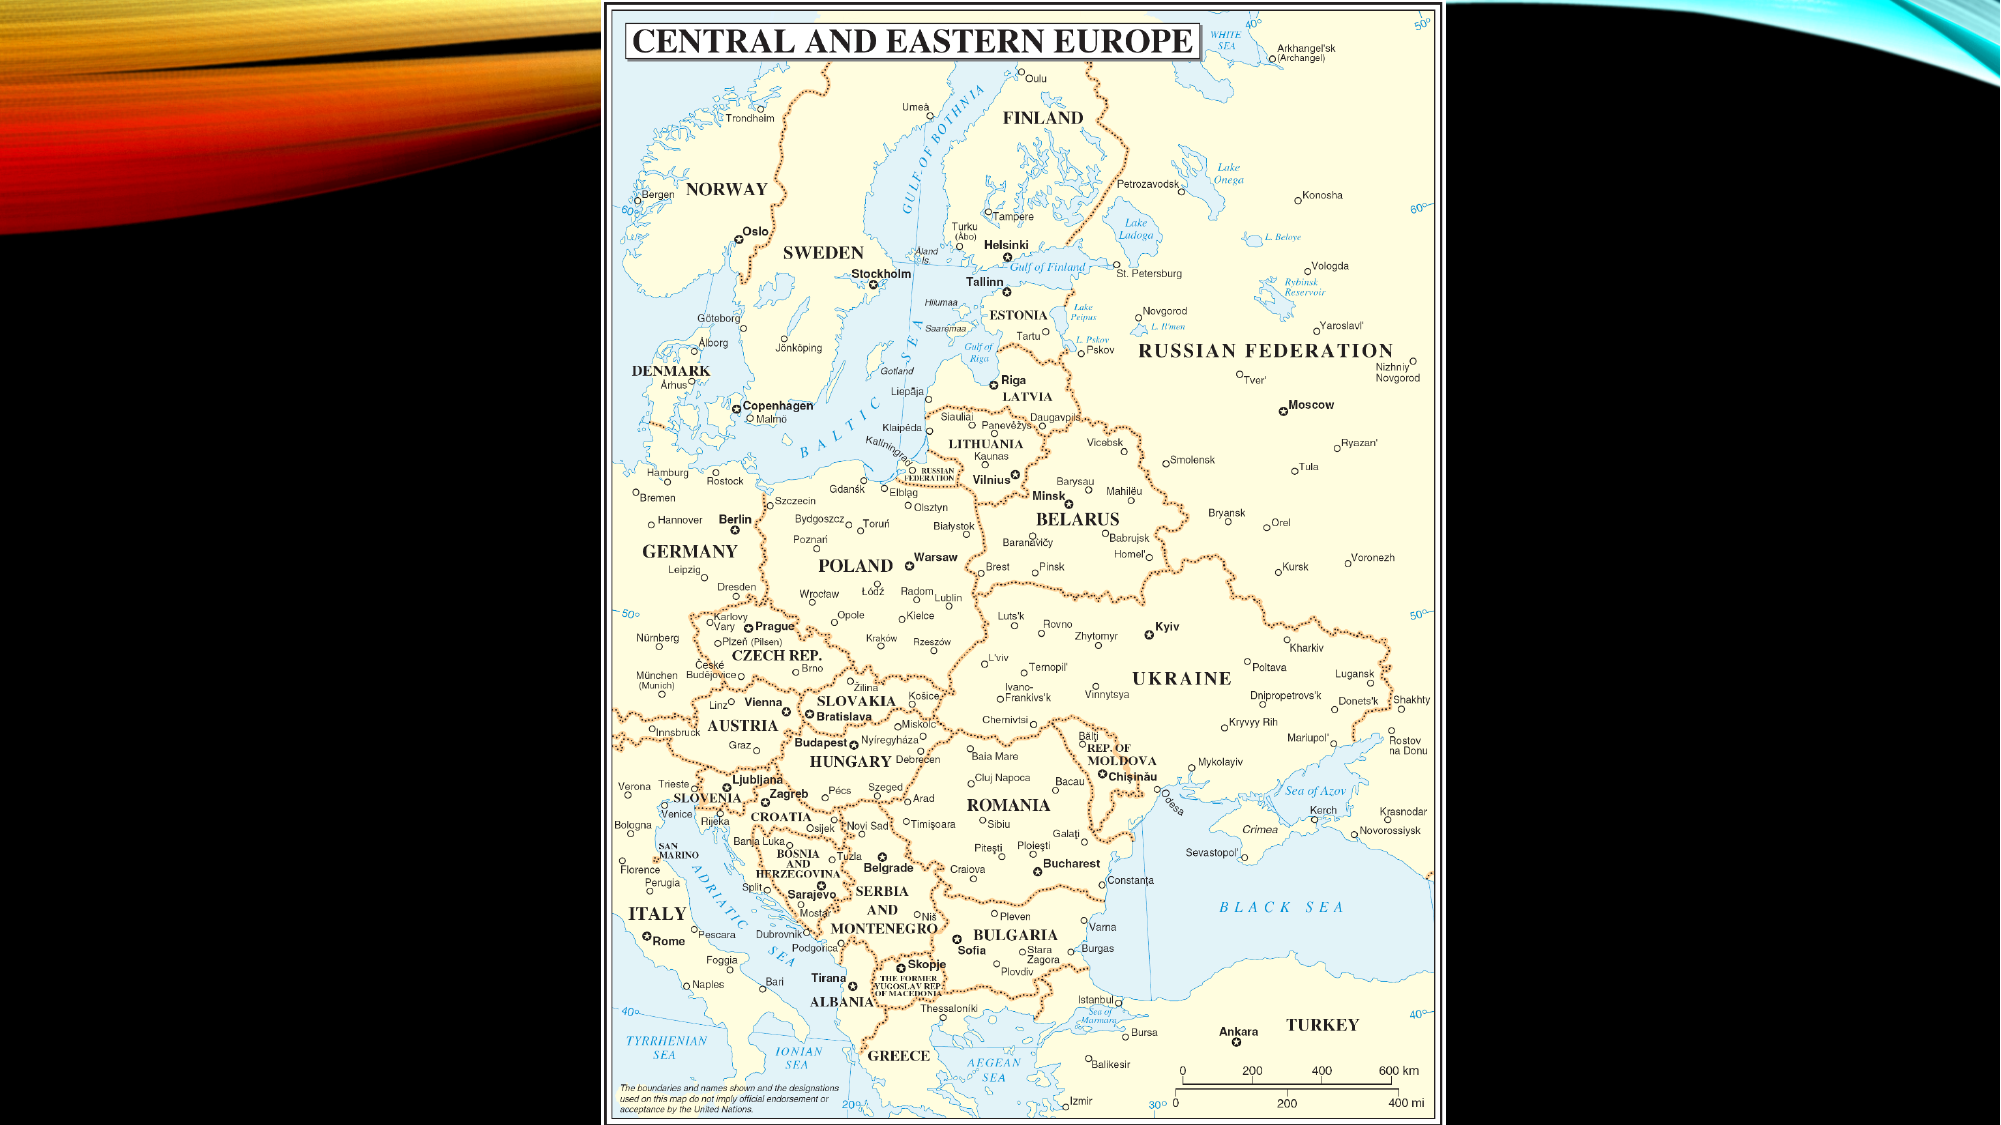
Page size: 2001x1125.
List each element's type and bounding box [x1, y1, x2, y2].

picture [0, 0, 601, 237]
picture [1446, 0, 2000, 237]
list [601, 0, 1446, 1125]
